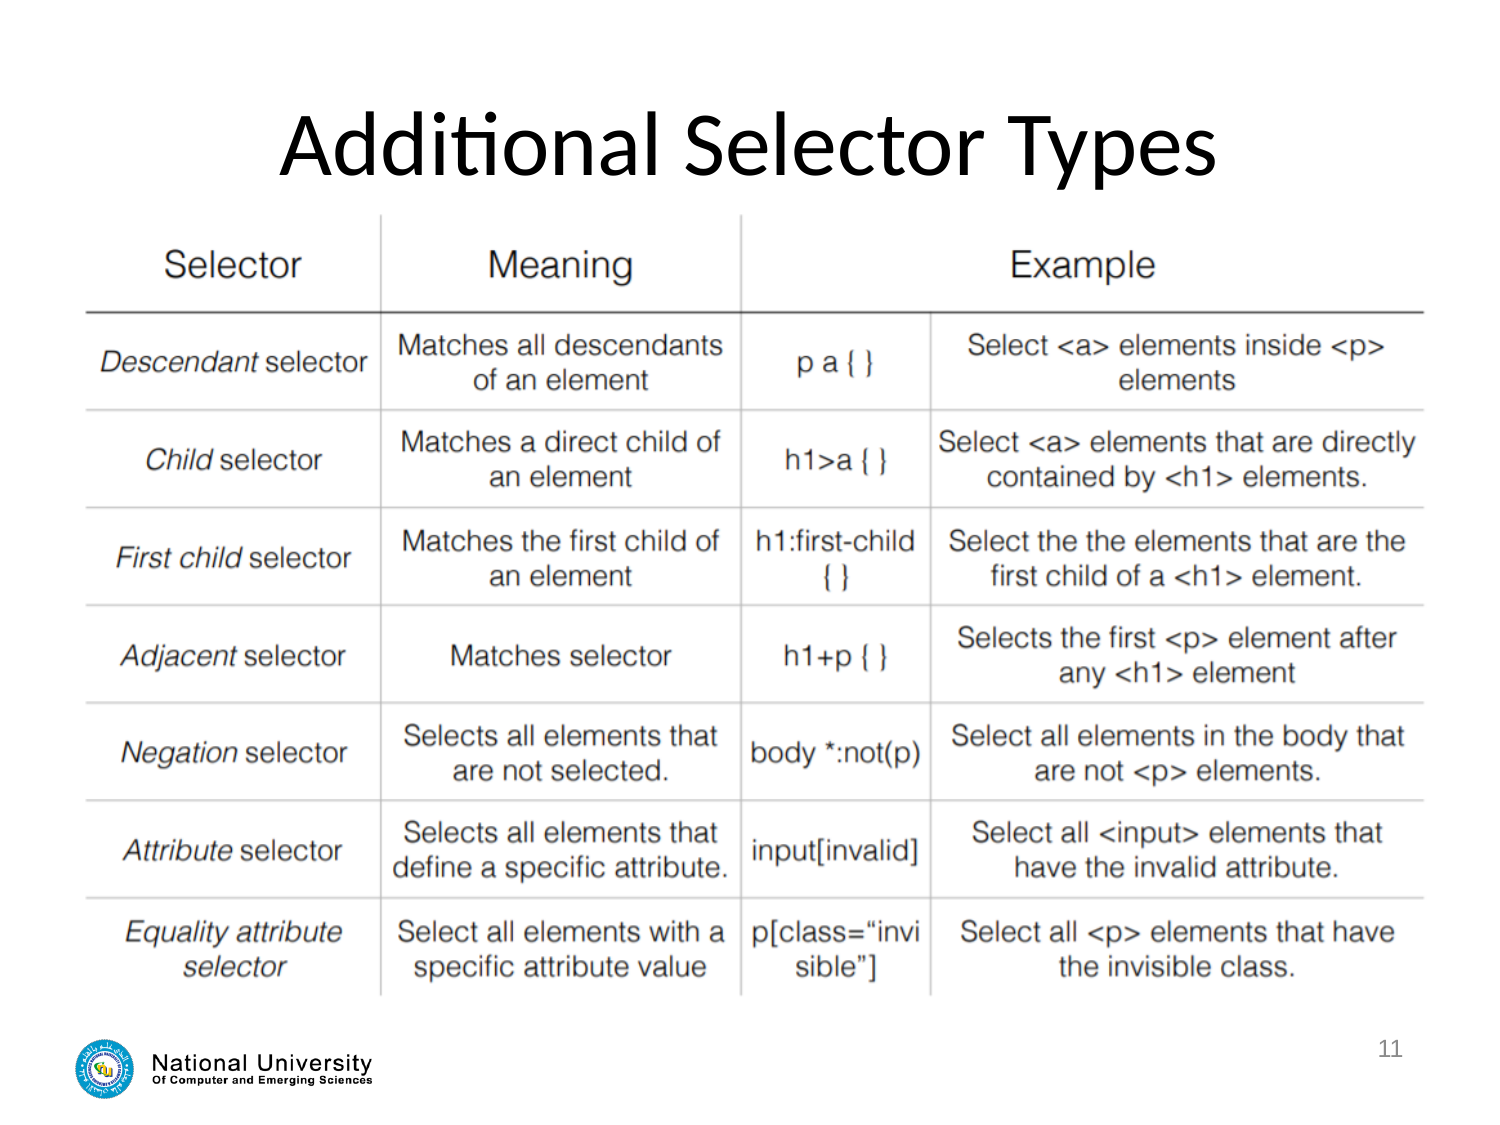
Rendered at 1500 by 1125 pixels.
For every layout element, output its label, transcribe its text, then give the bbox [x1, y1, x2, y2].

picture [87, 1052, 122, 1086]
picture [75, 1039, 98, 1065]
picture [151, 1034, 382, 1104]
picture [111, 1074, 134, 1099]
picture [75, 1075, 100, 1099]
picture [111, 1039, 134, 1064]
title Additional Selector Types [75, 45, 1425, 211]
slide_number 11 [1362, 1025, 1450, 1100]
picture [61, 213, 1439, 1008]
